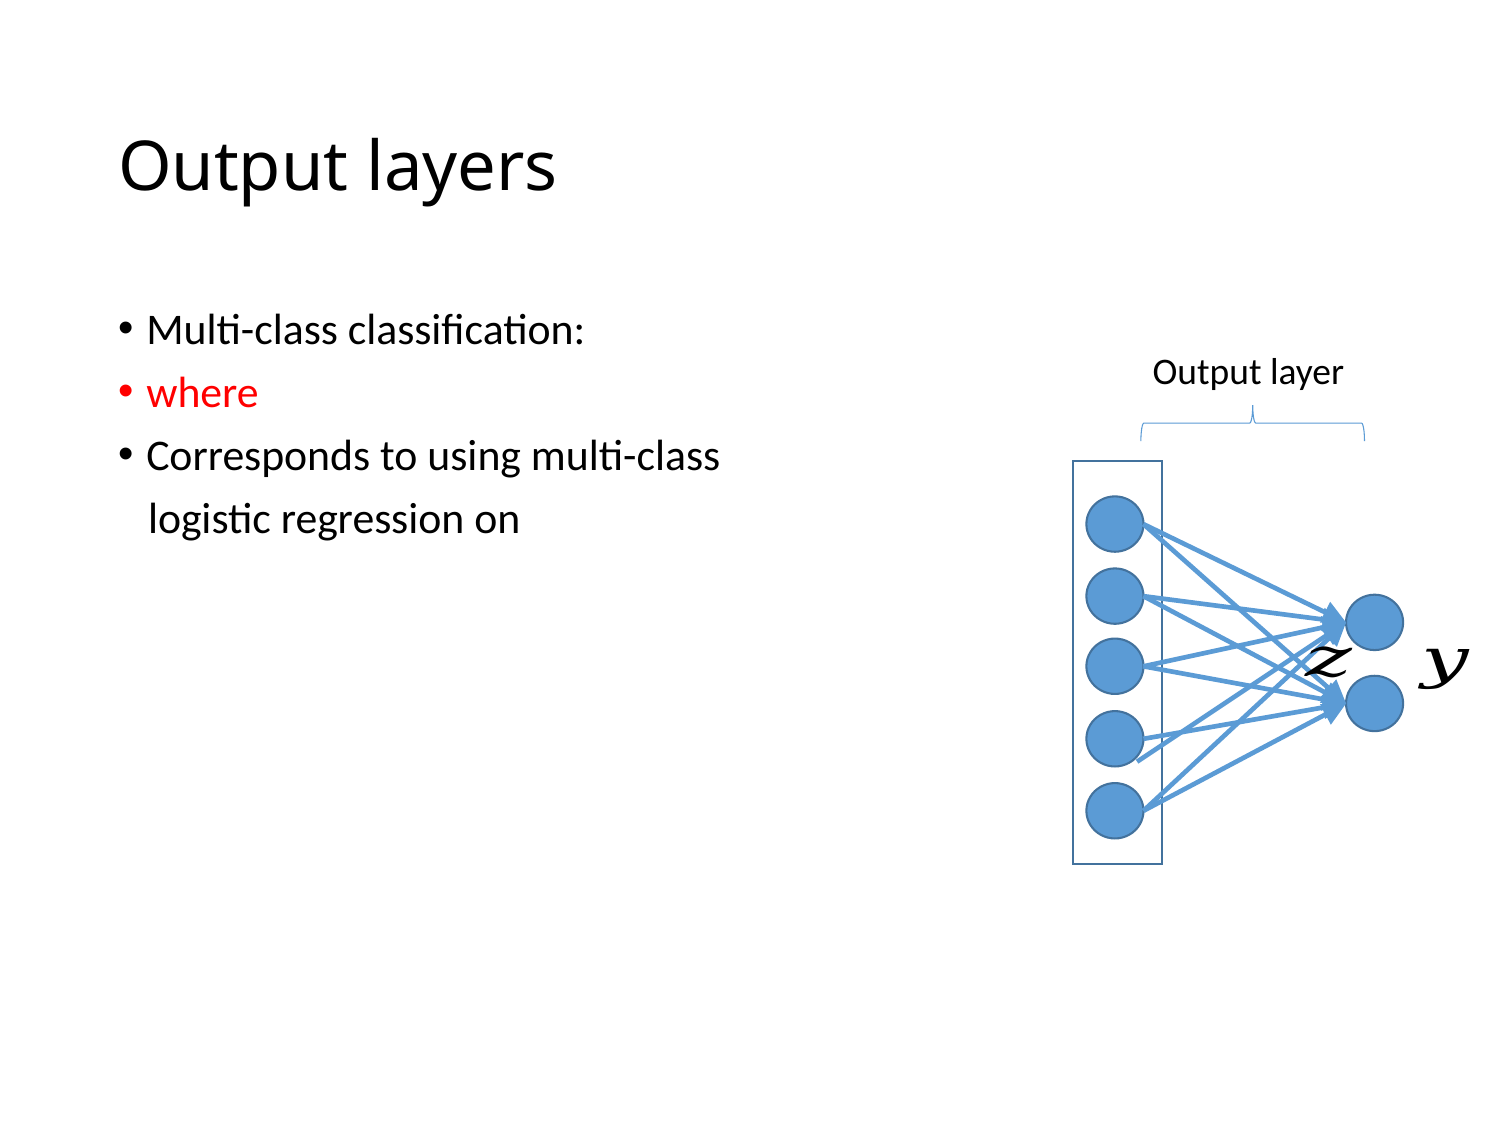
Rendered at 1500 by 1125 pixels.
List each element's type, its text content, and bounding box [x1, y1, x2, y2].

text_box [1072, 461, 1162, 865]
text_box Output layer [1137, 339, 1360, 400]
text_box [1140, 405, 1366, 442]
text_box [1143, 524, 1346, 622]
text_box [1137, 622, 1347, 762]
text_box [1143, 762, 1346, 811]
text_box [1347, 674, 1405, 733]
title Output layers [103, 59, 1397, 278]
text_box [1346, 593, 1405, 652]
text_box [1143, 622, 1346, 667]
